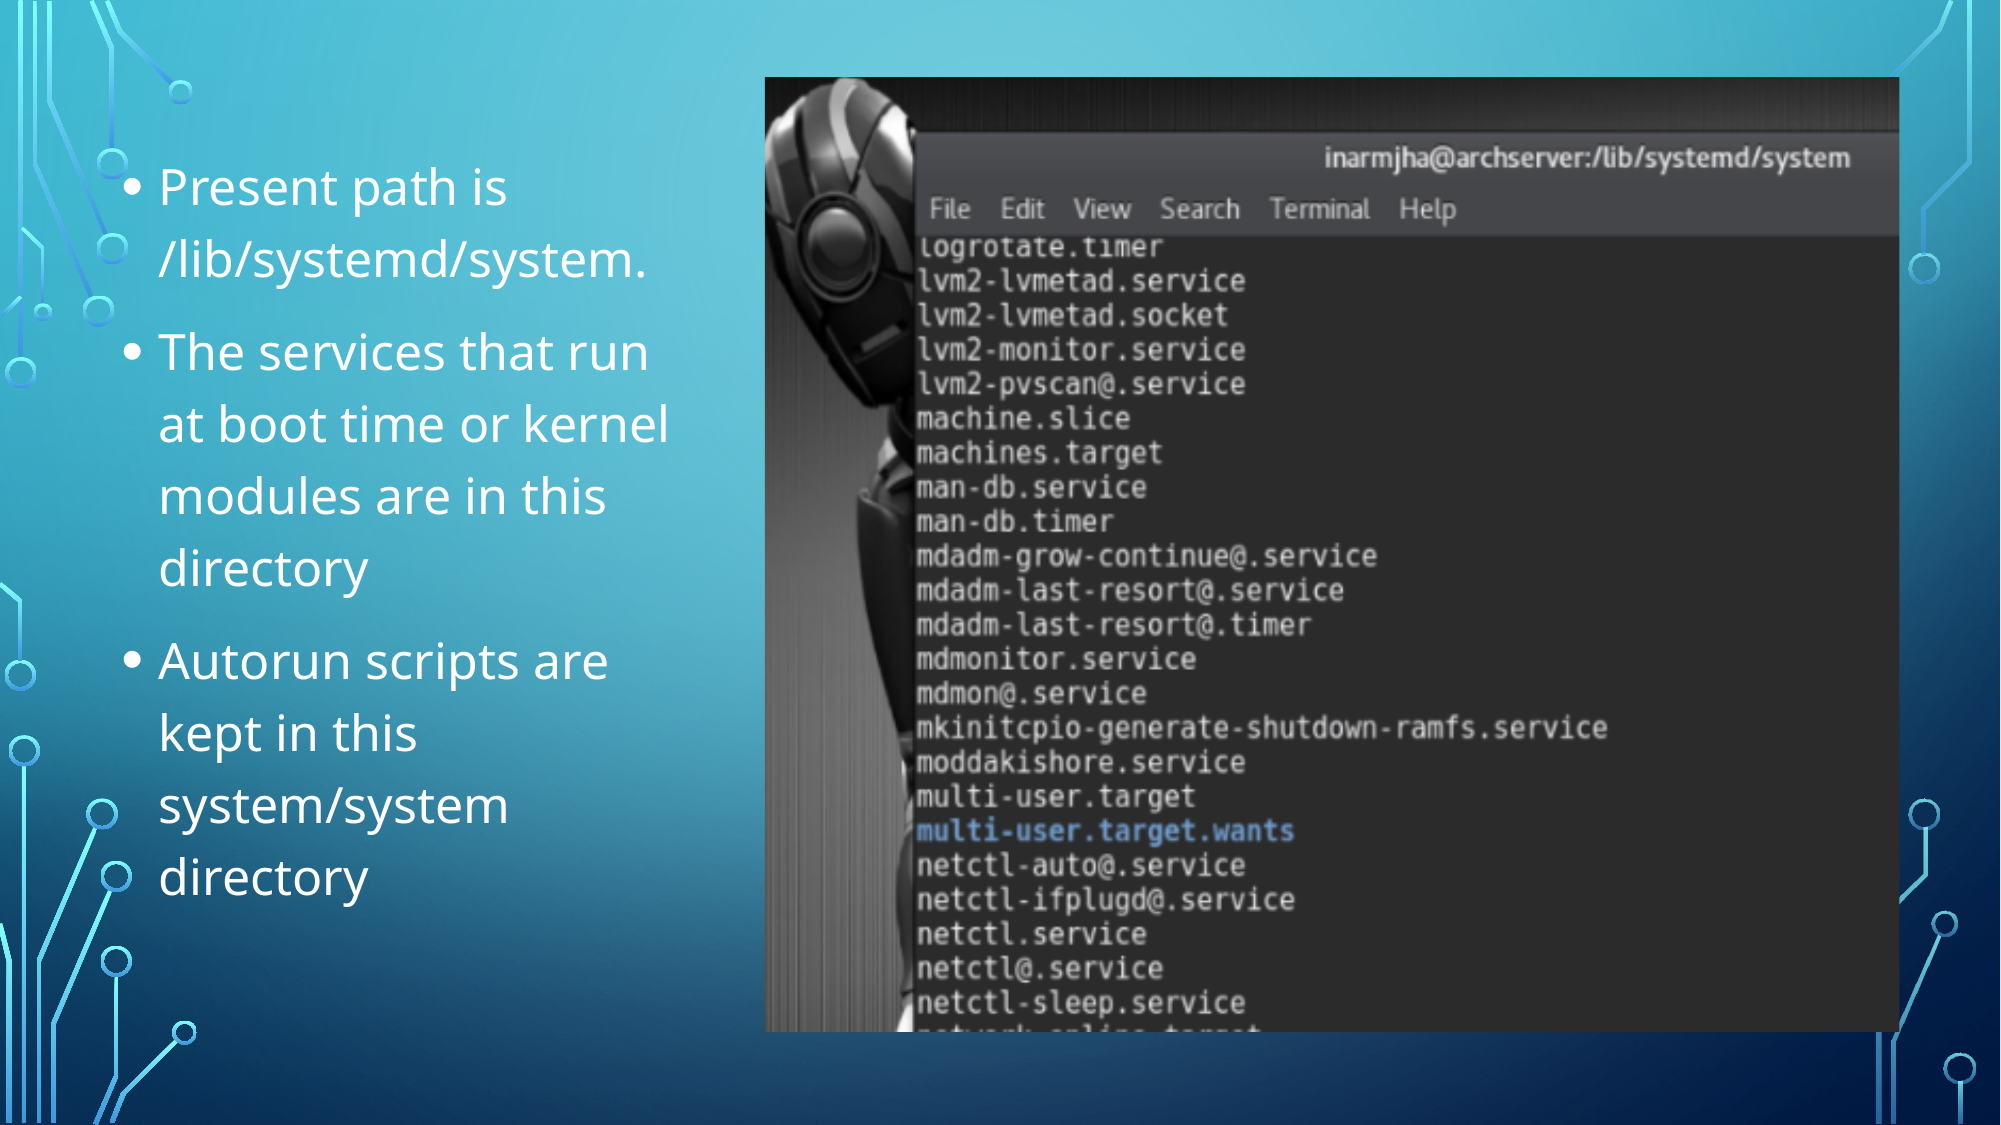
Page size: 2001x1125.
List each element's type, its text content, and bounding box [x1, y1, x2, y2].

picture [764, 77, 1900, 1033]
list Present path is /lib/systemd/system. The services that run at boot time or kernel modules are in this directory Autorun scripts are kept in this system/system directory [106, 136, 708, 1021]
